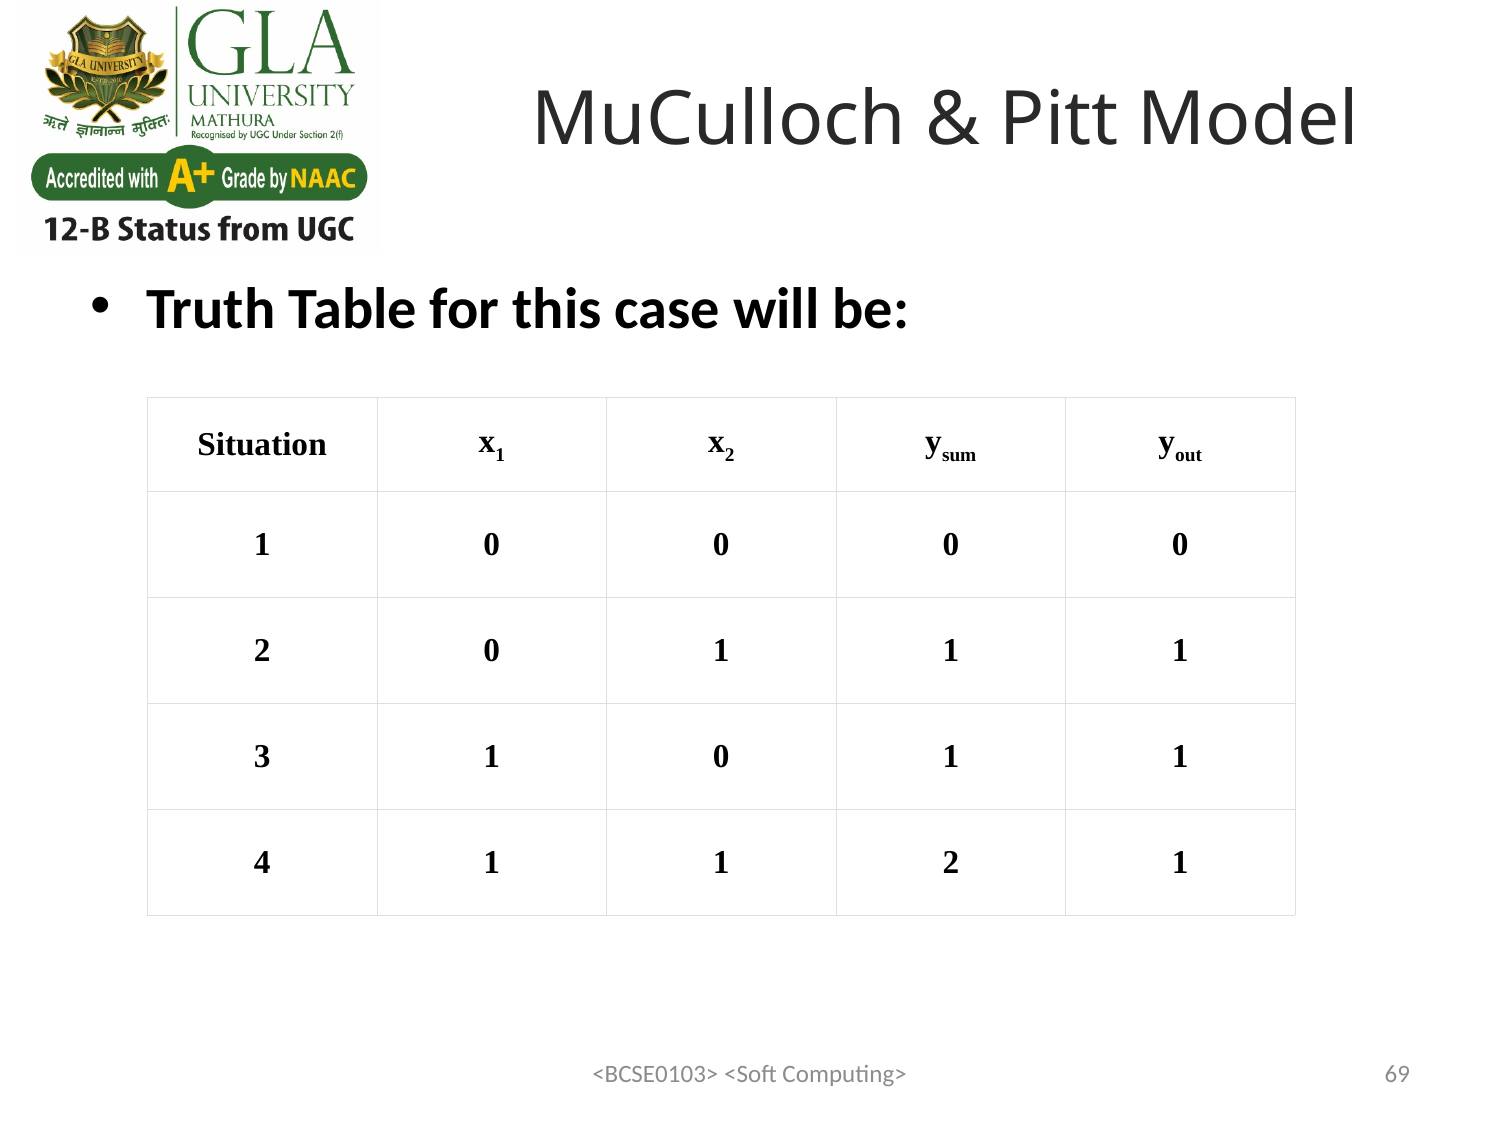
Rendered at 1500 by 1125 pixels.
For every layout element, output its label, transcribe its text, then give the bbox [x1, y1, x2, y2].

table_cell 0 [607, 492, 836, 597]
table_cell 1 [378, 704, 606, 809]
table_cell 4 [148, 810, 377, 915]
table_cell 0 [837, 492, 1065, 597]
table_cell 1 [1066, 704, 1295, 809]
table_header x2 [607, 398, 836, 491]
table_cell 1 [607, 598, 836, 703]
table_cell 1 [837, 704, 1065, 809]
table_cell 2 [148, 598, 377, 703]
table_cell 0 [607, 704, 836, 809]
table_cell 0 [378, 492, 606, 597]
table_cell 1 [148, 492, 377, 597]
slide_number 69 [1074, 1042, 1425, 1103]
table_header ysum [837, 398, 1065, 491]
table_cell 1 [837, 598, 1065, 703]
table_cell 1 [378, 810, 606, 915]
table_cell 1 [1066, 598, 1295, 703]
table_header yout [1066, 398, 1295, 491]
table_cell 3 [148, 704, 377, 809]
footer <BCSE0103> <Soft Computing> [512, 1042, 988, 1103]
table_cell 0 [1066, 492, 1295, 597]
picture [17, 0, 381, 255]
table_cell 1 [1066, 810, 1295, 915]
title MuCulloch & Pitt Model [466, 45, 1425, 185]
table_header Situation [148, 398, 377, 491]
table_cell 2 [837, 810, 1065, 915]
table_header x1 [378, 398, 606, 491]
table_cell 1 [607, 810, 836, 915]
list Truth Table for this case will be: [75, 262, 1425, 1005]
table_cell 0 [378, 598, 606, 703]
